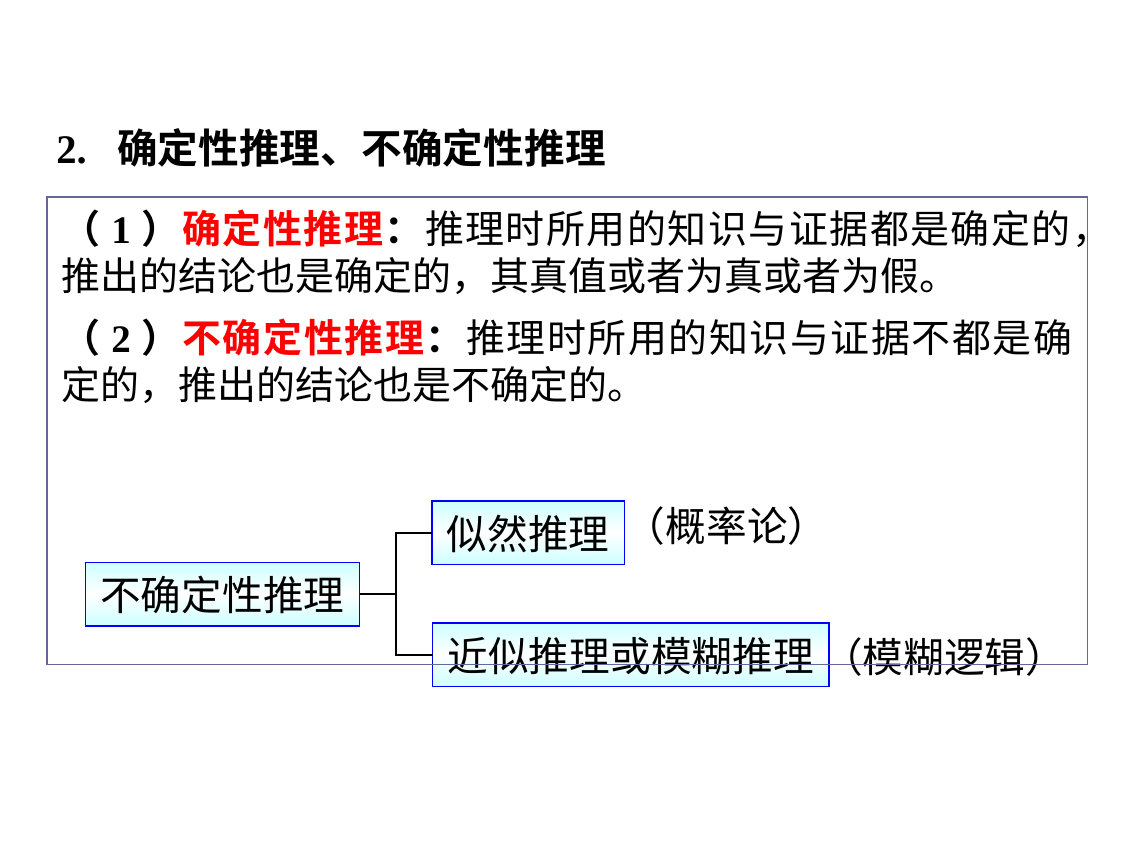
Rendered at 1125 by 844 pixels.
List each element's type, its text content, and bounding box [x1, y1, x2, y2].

list 2. 确定性推理、不确定性推理 [30, 121, 1095, 188]
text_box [84, 492, 1083, 689]
text_box （1）确定性推理：推理时所用的知识与证据都是确定的，推出的结论也是确定的，其真值或者为真或者为假。 （2）不确定性推理：推理时所用的知识与证据不都是确定的，推出的结论也是不确定的。 [46, 196, 1088, 665]
